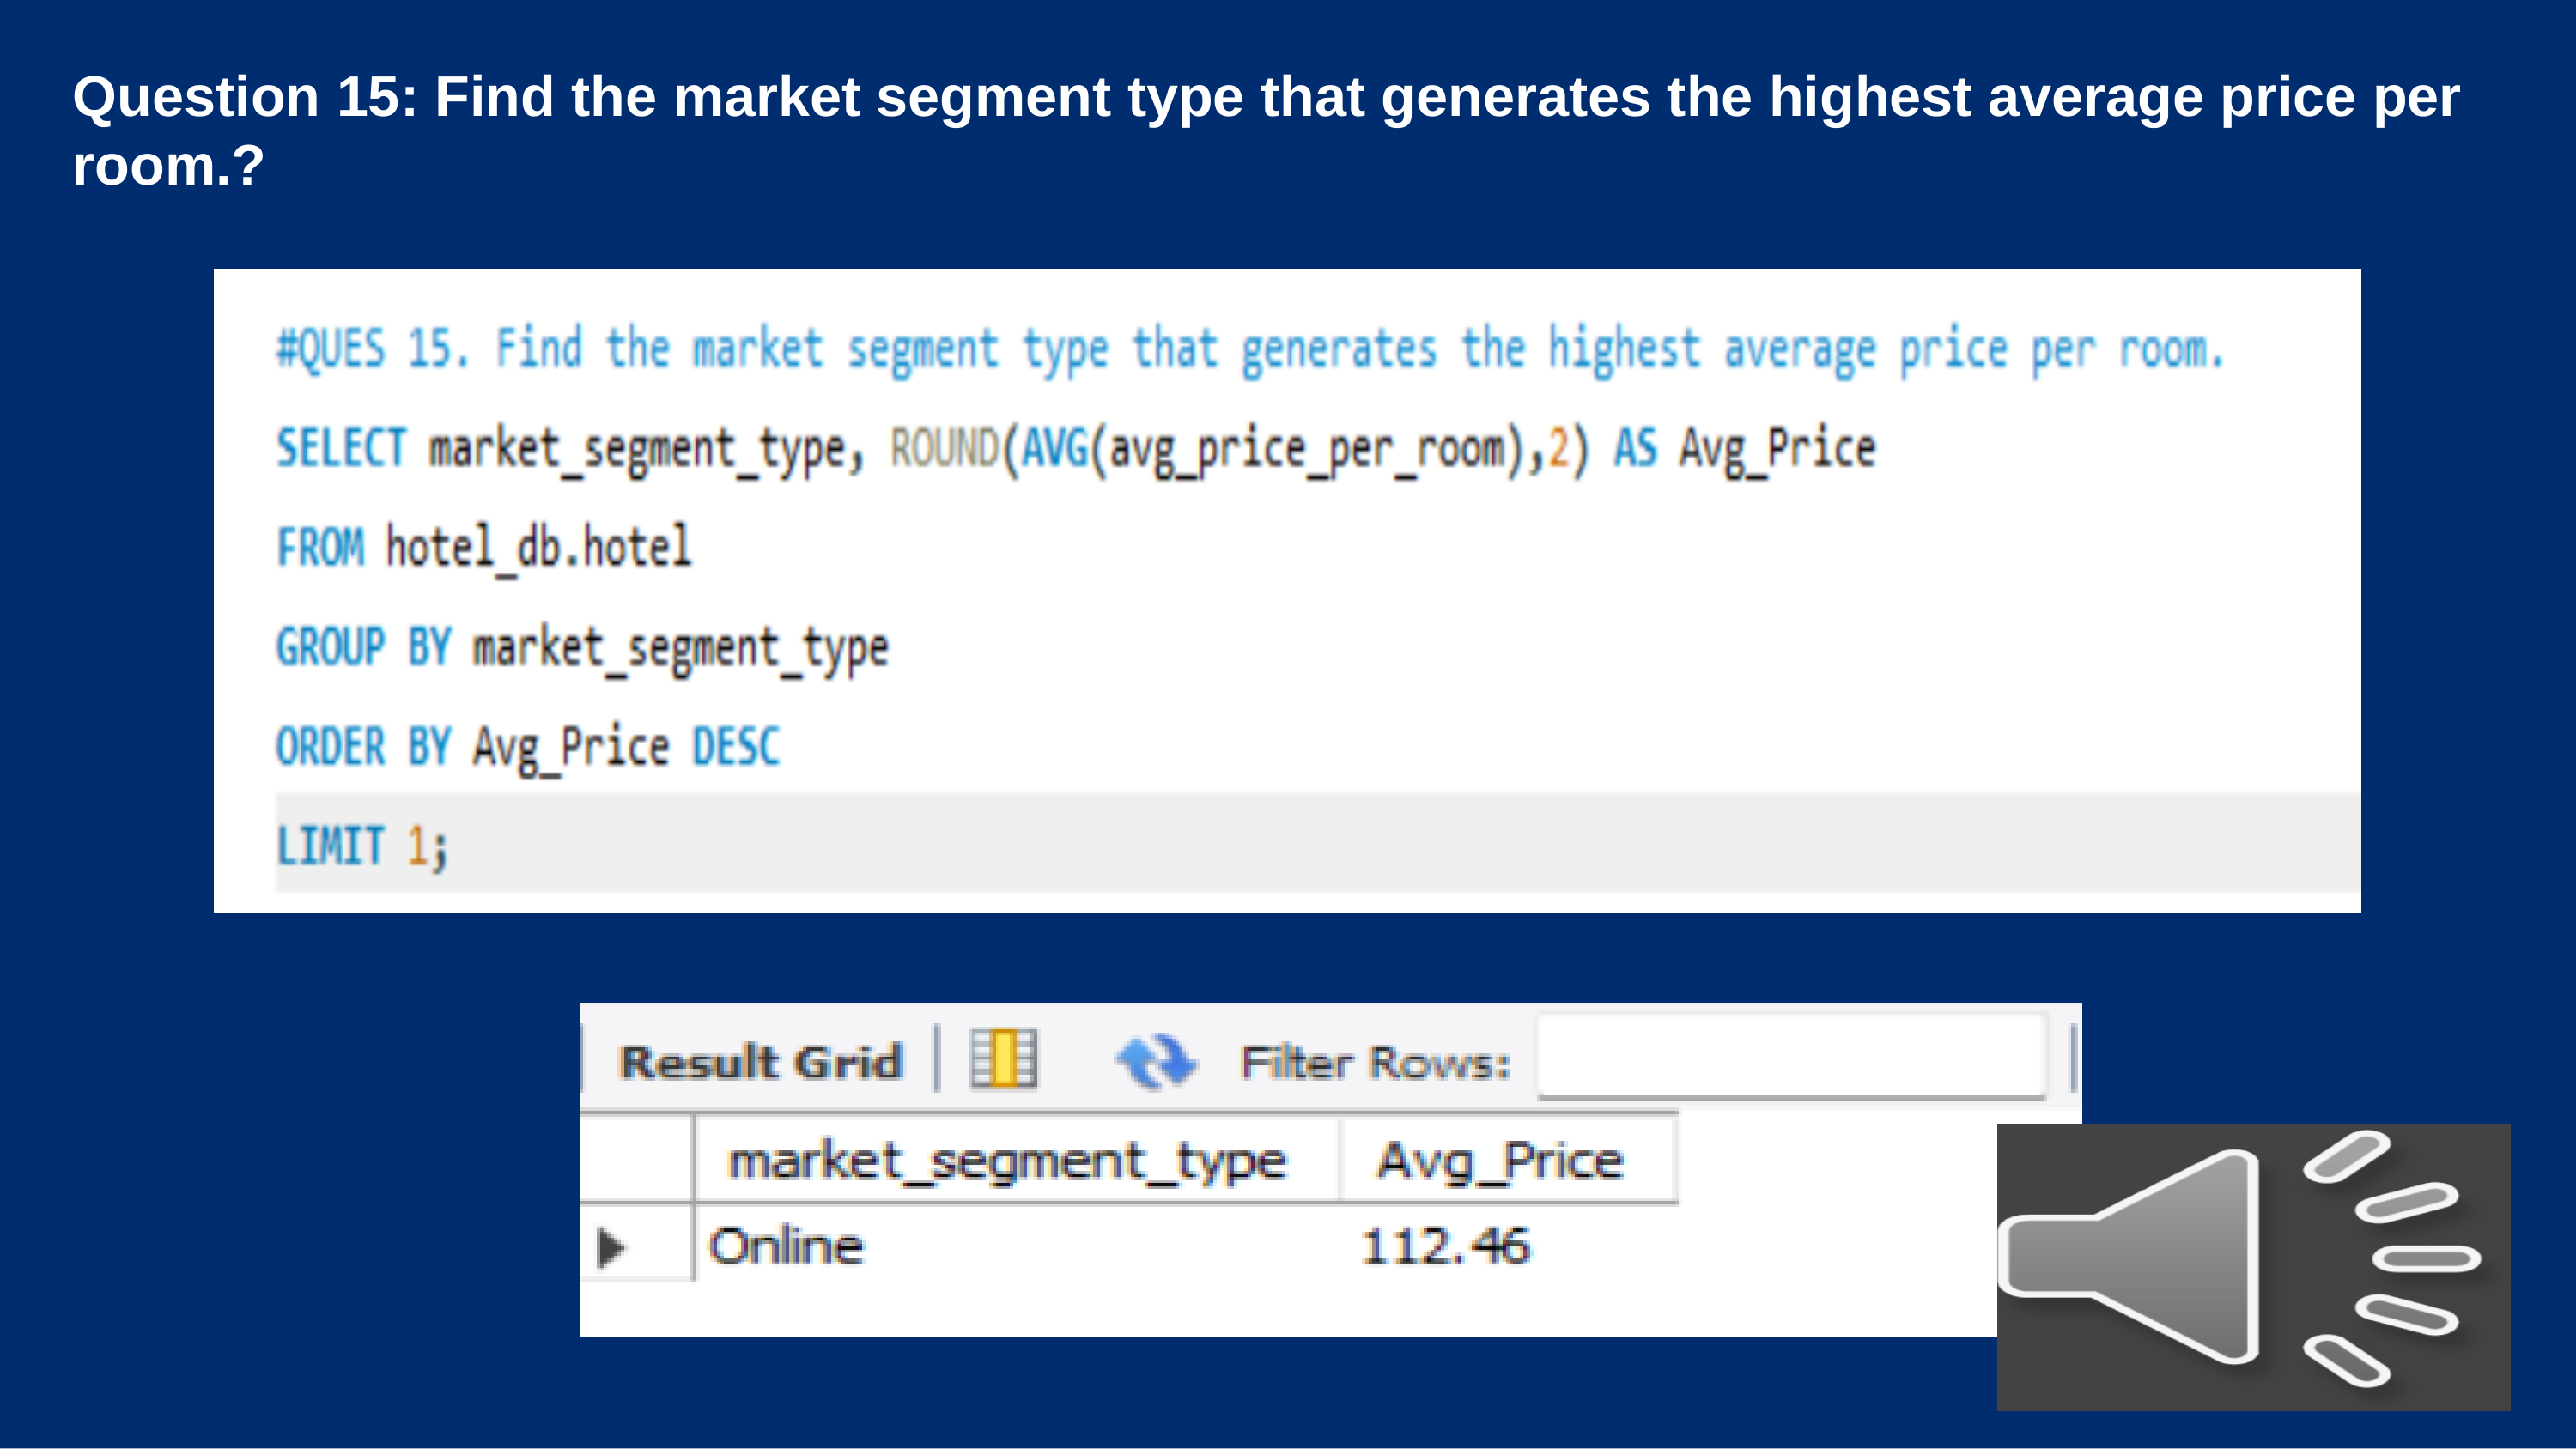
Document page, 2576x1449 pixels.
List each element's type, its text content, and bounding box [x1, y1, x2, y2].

picture [579, 1003, 2512, 1413]
title Question 15: Find the market segment type that generates the highest average price per room.? [72, 58, 2535, 215]
list [107, 380, 2500, 1135]
picture [214, 269, 2362, 914]
